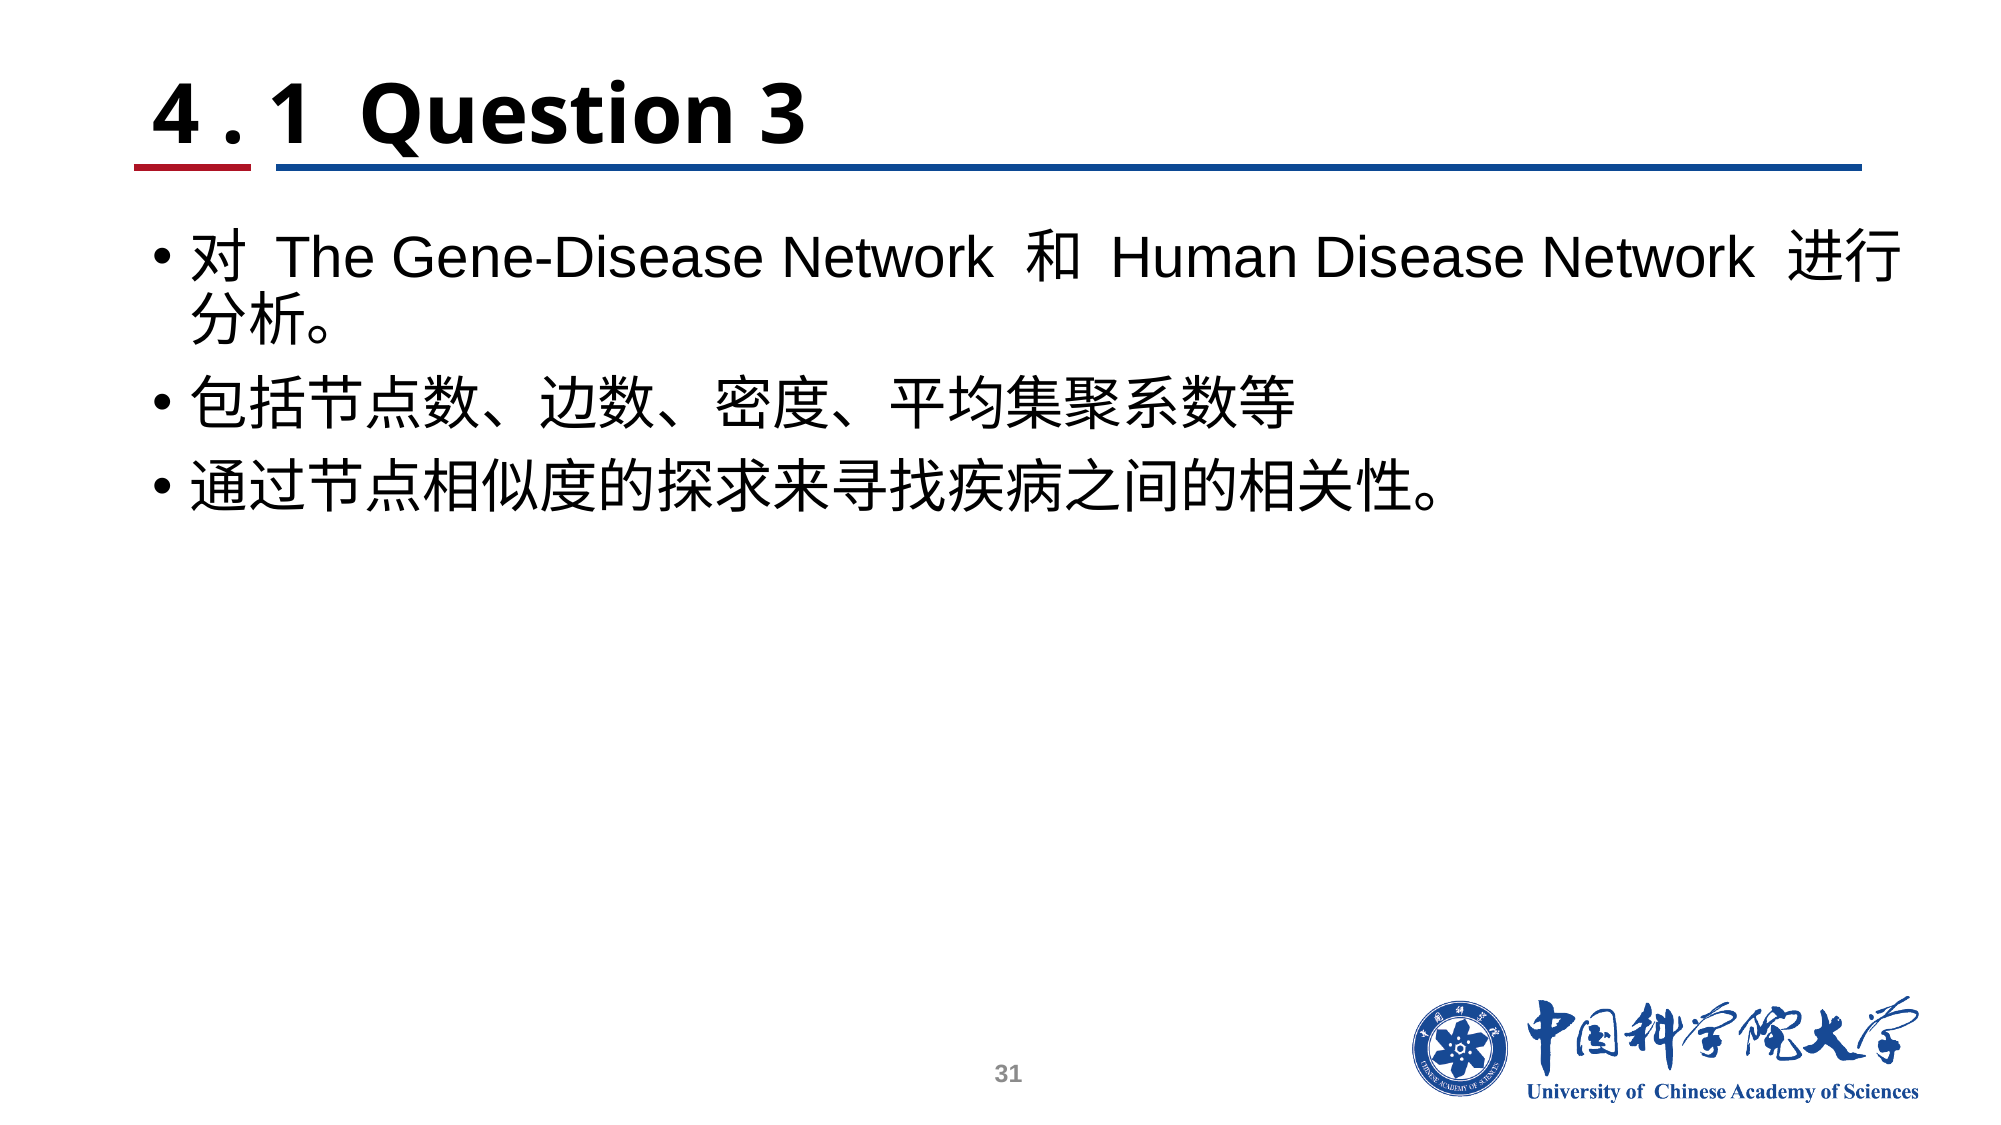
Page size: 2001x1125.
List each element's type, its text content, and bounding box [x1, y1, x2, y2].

title 4 . 1 Question 3 [137, 0, 1863, 168]
picture [1412, 1051, 1919, 1103]
text_box 对 The Gene-Disease Network 和 Human Disease Network 进行分析。 包括节点数、边数、密度、平均集聚系数等 通过节点相似度的探求来寻找疾病之间的相关性。 [137, 219, 1927, 1051]
slide_number 31 [587, 1051, 1038, 1103]
